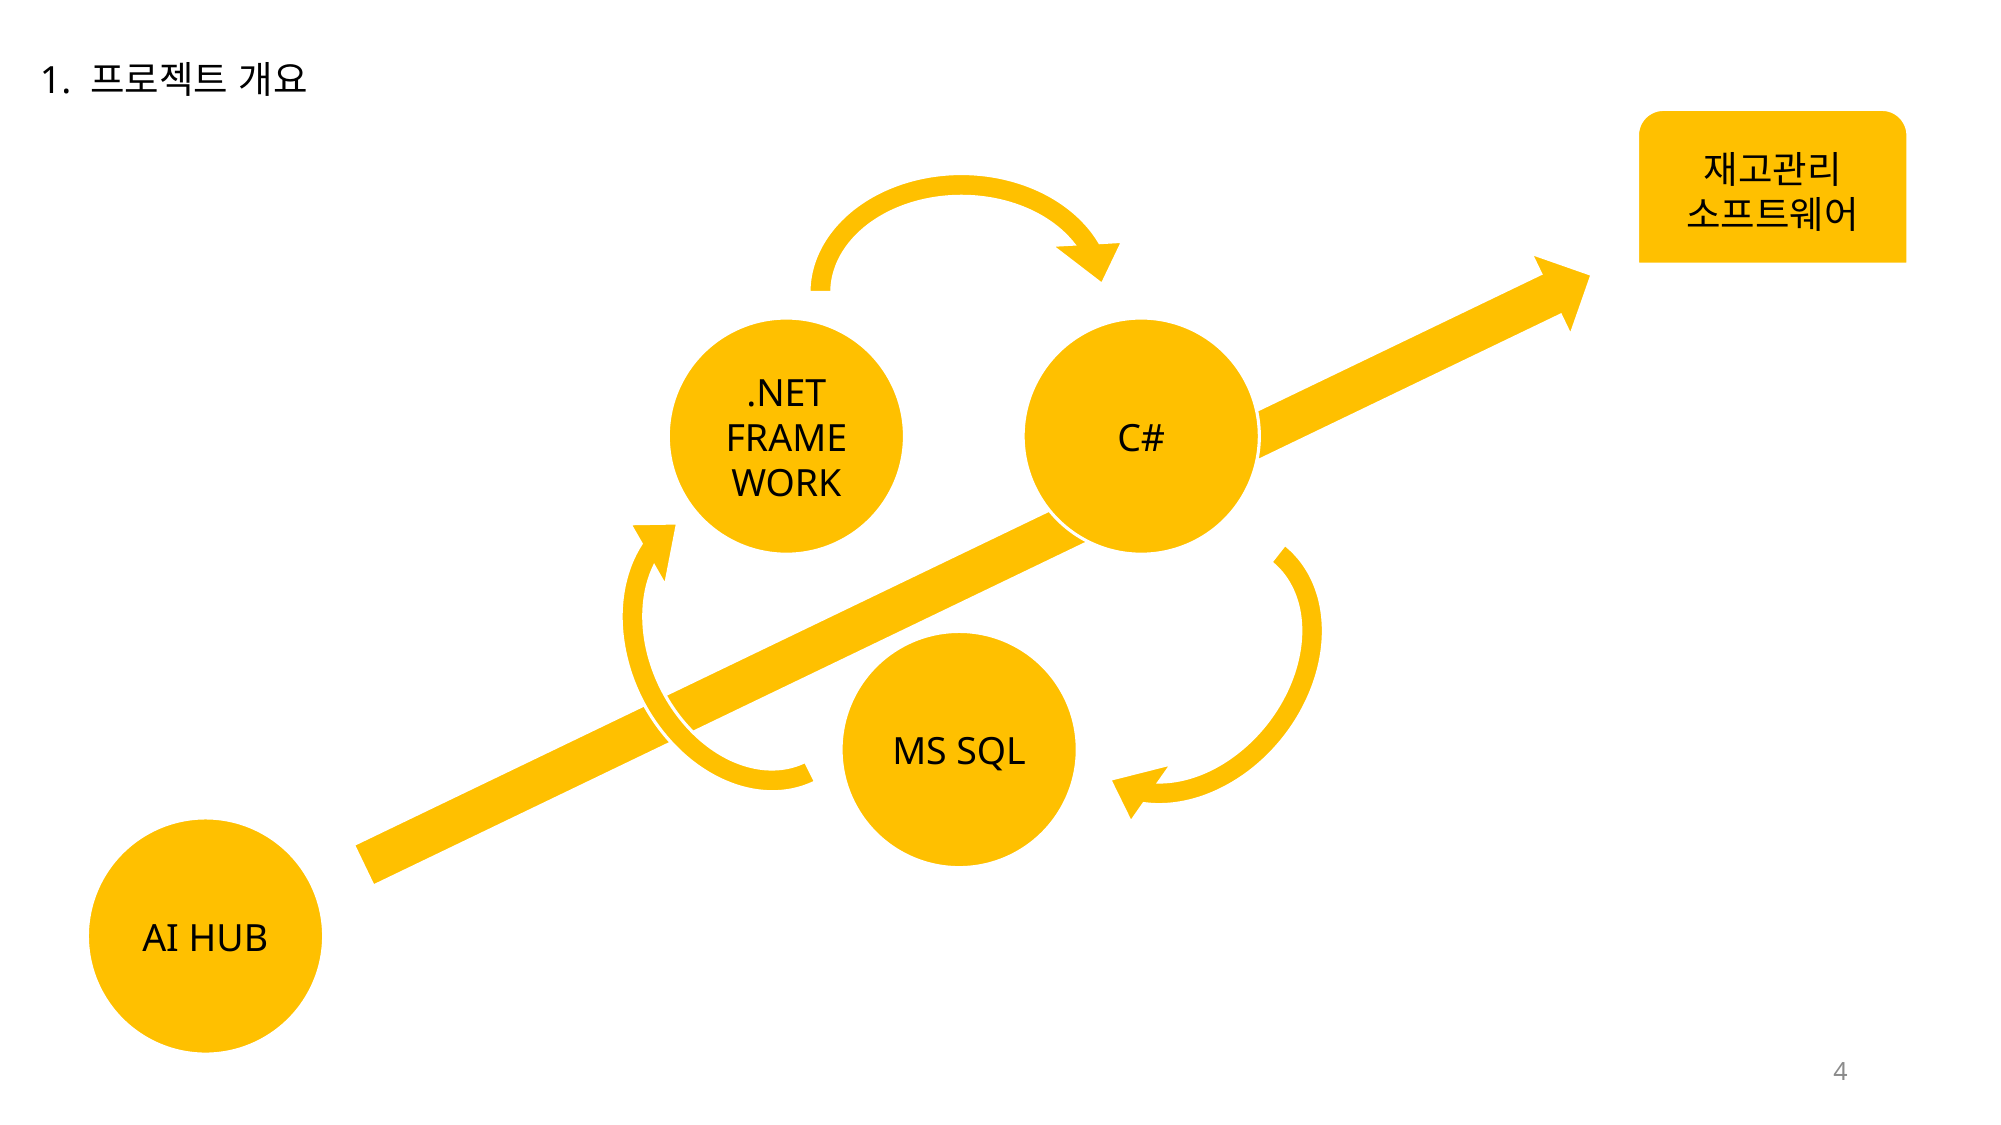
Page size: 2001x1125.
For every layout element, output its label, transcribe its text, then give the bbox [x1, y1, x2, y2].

text_box [619, 521, 818, 794]
text_box [807, 171, 1126, 295]
text_box .NET FRAMEWORK [666, 316, 907, 556]
text_box [666, 509, 1089, 733]
text_box [351, 704, 671, 889]
text_box [1258, 250, 1595, 462]
text_box MS SQL [839, 629, 1079, 870]
text_box 1. 프로젝트 개요 [25, 48, 1690, 109]
text_box C# [1021, 316, 1261, 556]
text_box 재고관리 소프트웨어 [1635, 107, 1910, 266]
text_box [1107, 542, 1325, 826]
text_box AI HUB [85, 816, 326, 1056]
slide_number 4 [1412, 1042, 1863, 1103]
